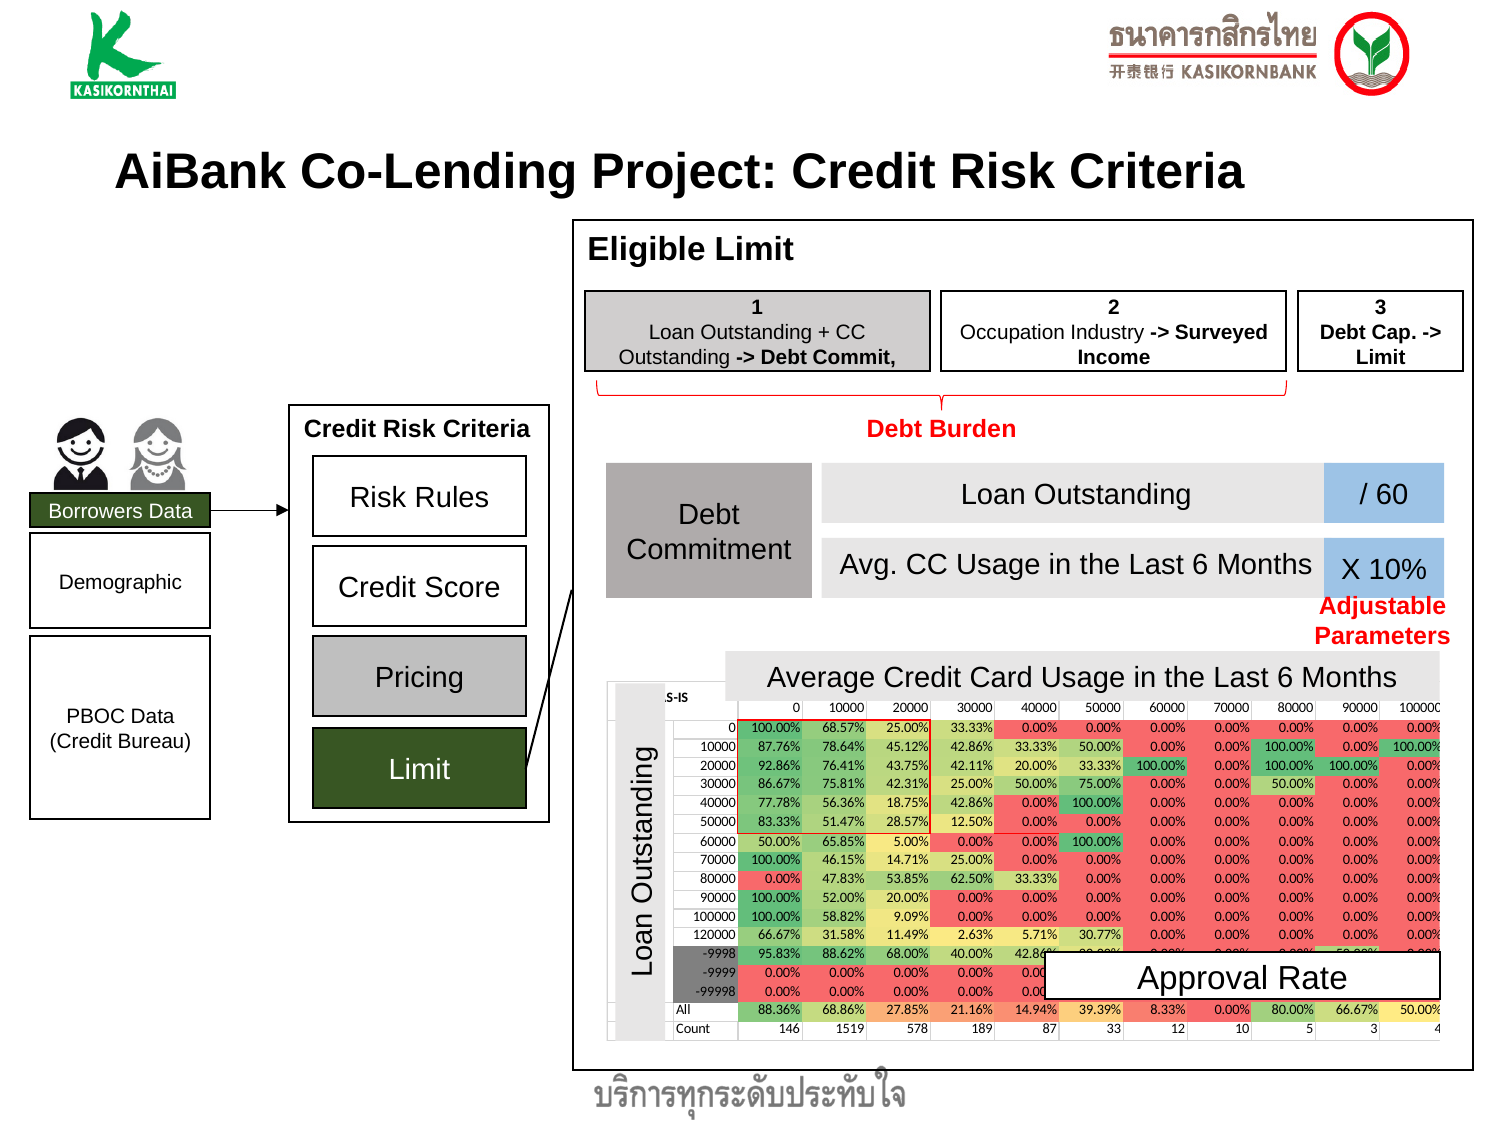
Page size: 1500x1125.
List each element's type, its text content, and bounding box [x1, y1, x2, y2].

text_box Credit Risk Criteria [288, 404, 550, 823]
text_box Risk Rules [312, 455, 527, 537]
text_box Pricing [312, 635, 527, 717]
text_box [596, 380, 1288, 404]
text_box Limit [312, 727, 527, 809]
text_box PBOC Data (Credit Bureau) [29, 635, 211, 820]
text_box AiBank Co-Lending Project: Credit Risk Criteria [99, 137, 1447, 201]
text_box Loan Outstanding [821, 462, 1324, 523]
picture [70, 10, 176, 99]
text_box Demographic [29, 532, 211, 629]
text_box Borrowers Data [29, 492, 211, 528]
picture [1107, 10, 1410, 99]
picture [590, 1071, 910, 1120]
picture [50, 412, 190, 494]
text_box Average Credit Card Usage in the Last 6 Months [725, 651, 1440, 681]
text_box Adjustable Parameters [1293, 581, 1472, 670]
text_box / 60 [1324, 462, 1445, 523]
text_box Credit Score [312, 545, 527, 627]
picture [606, 681, 1440, 1041]
text_box Avg. CC Usage in the Last 6 Months [821, 537, 1324, 598]
text_box Debt Commitment [606, 462, 812, 598]
text_box X 10% [1324, 537, 1445, 581]
text_box Debt Burden [826, 404, 1057, 446]
text_box Eligible Limit [524, 219, 1474, 1071]
